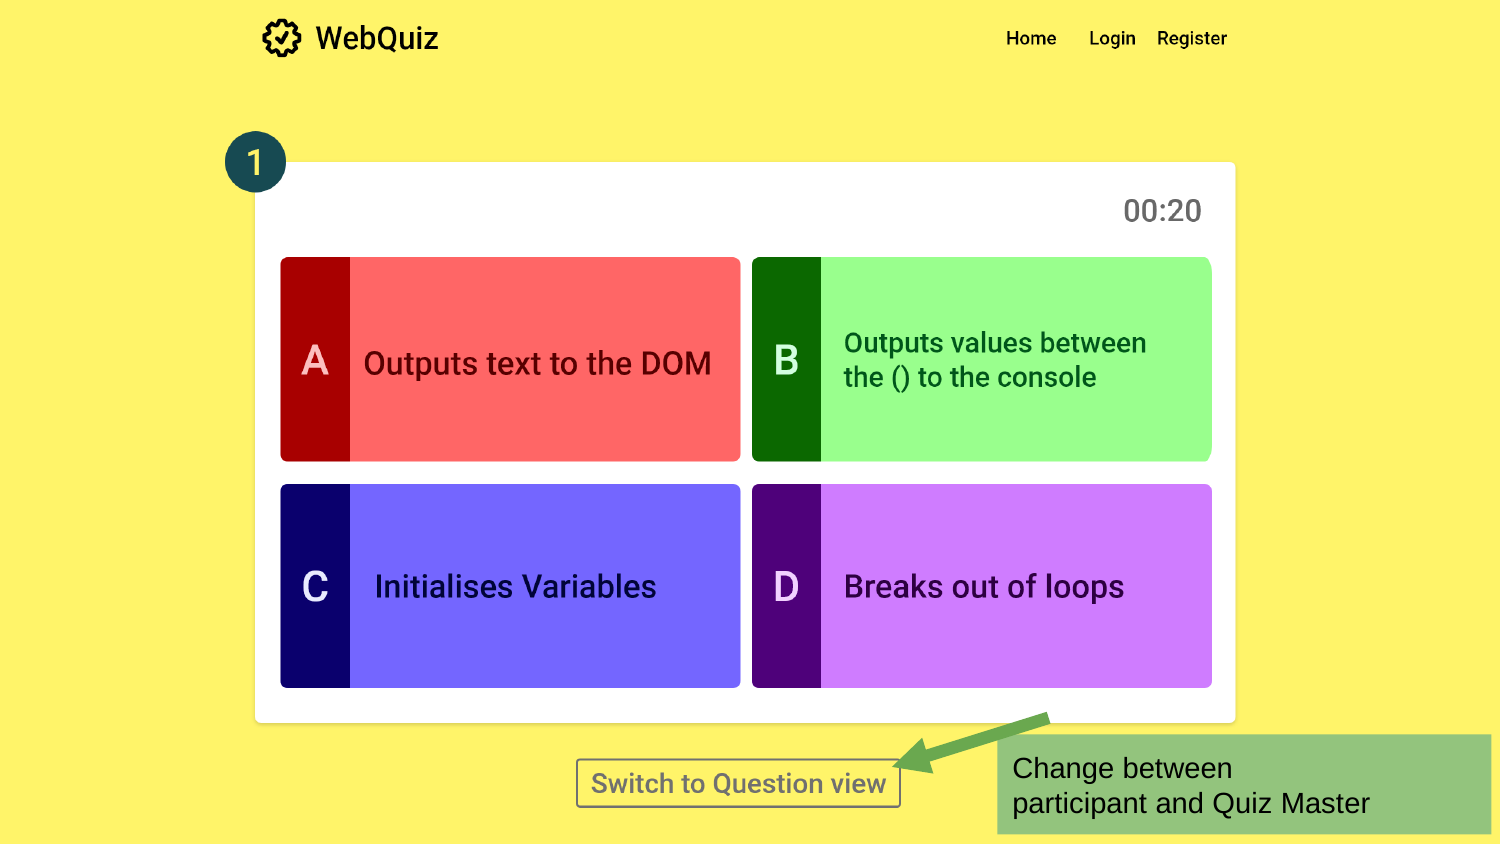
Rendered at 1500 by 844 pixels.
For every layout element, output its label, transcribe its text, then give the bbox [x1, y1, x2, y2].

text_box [891, 717, 1049, 768]
text_box Change between participant and Quiz Master [1314, 734, 1492, 835]
picture [180, 0, 1310, 844]
